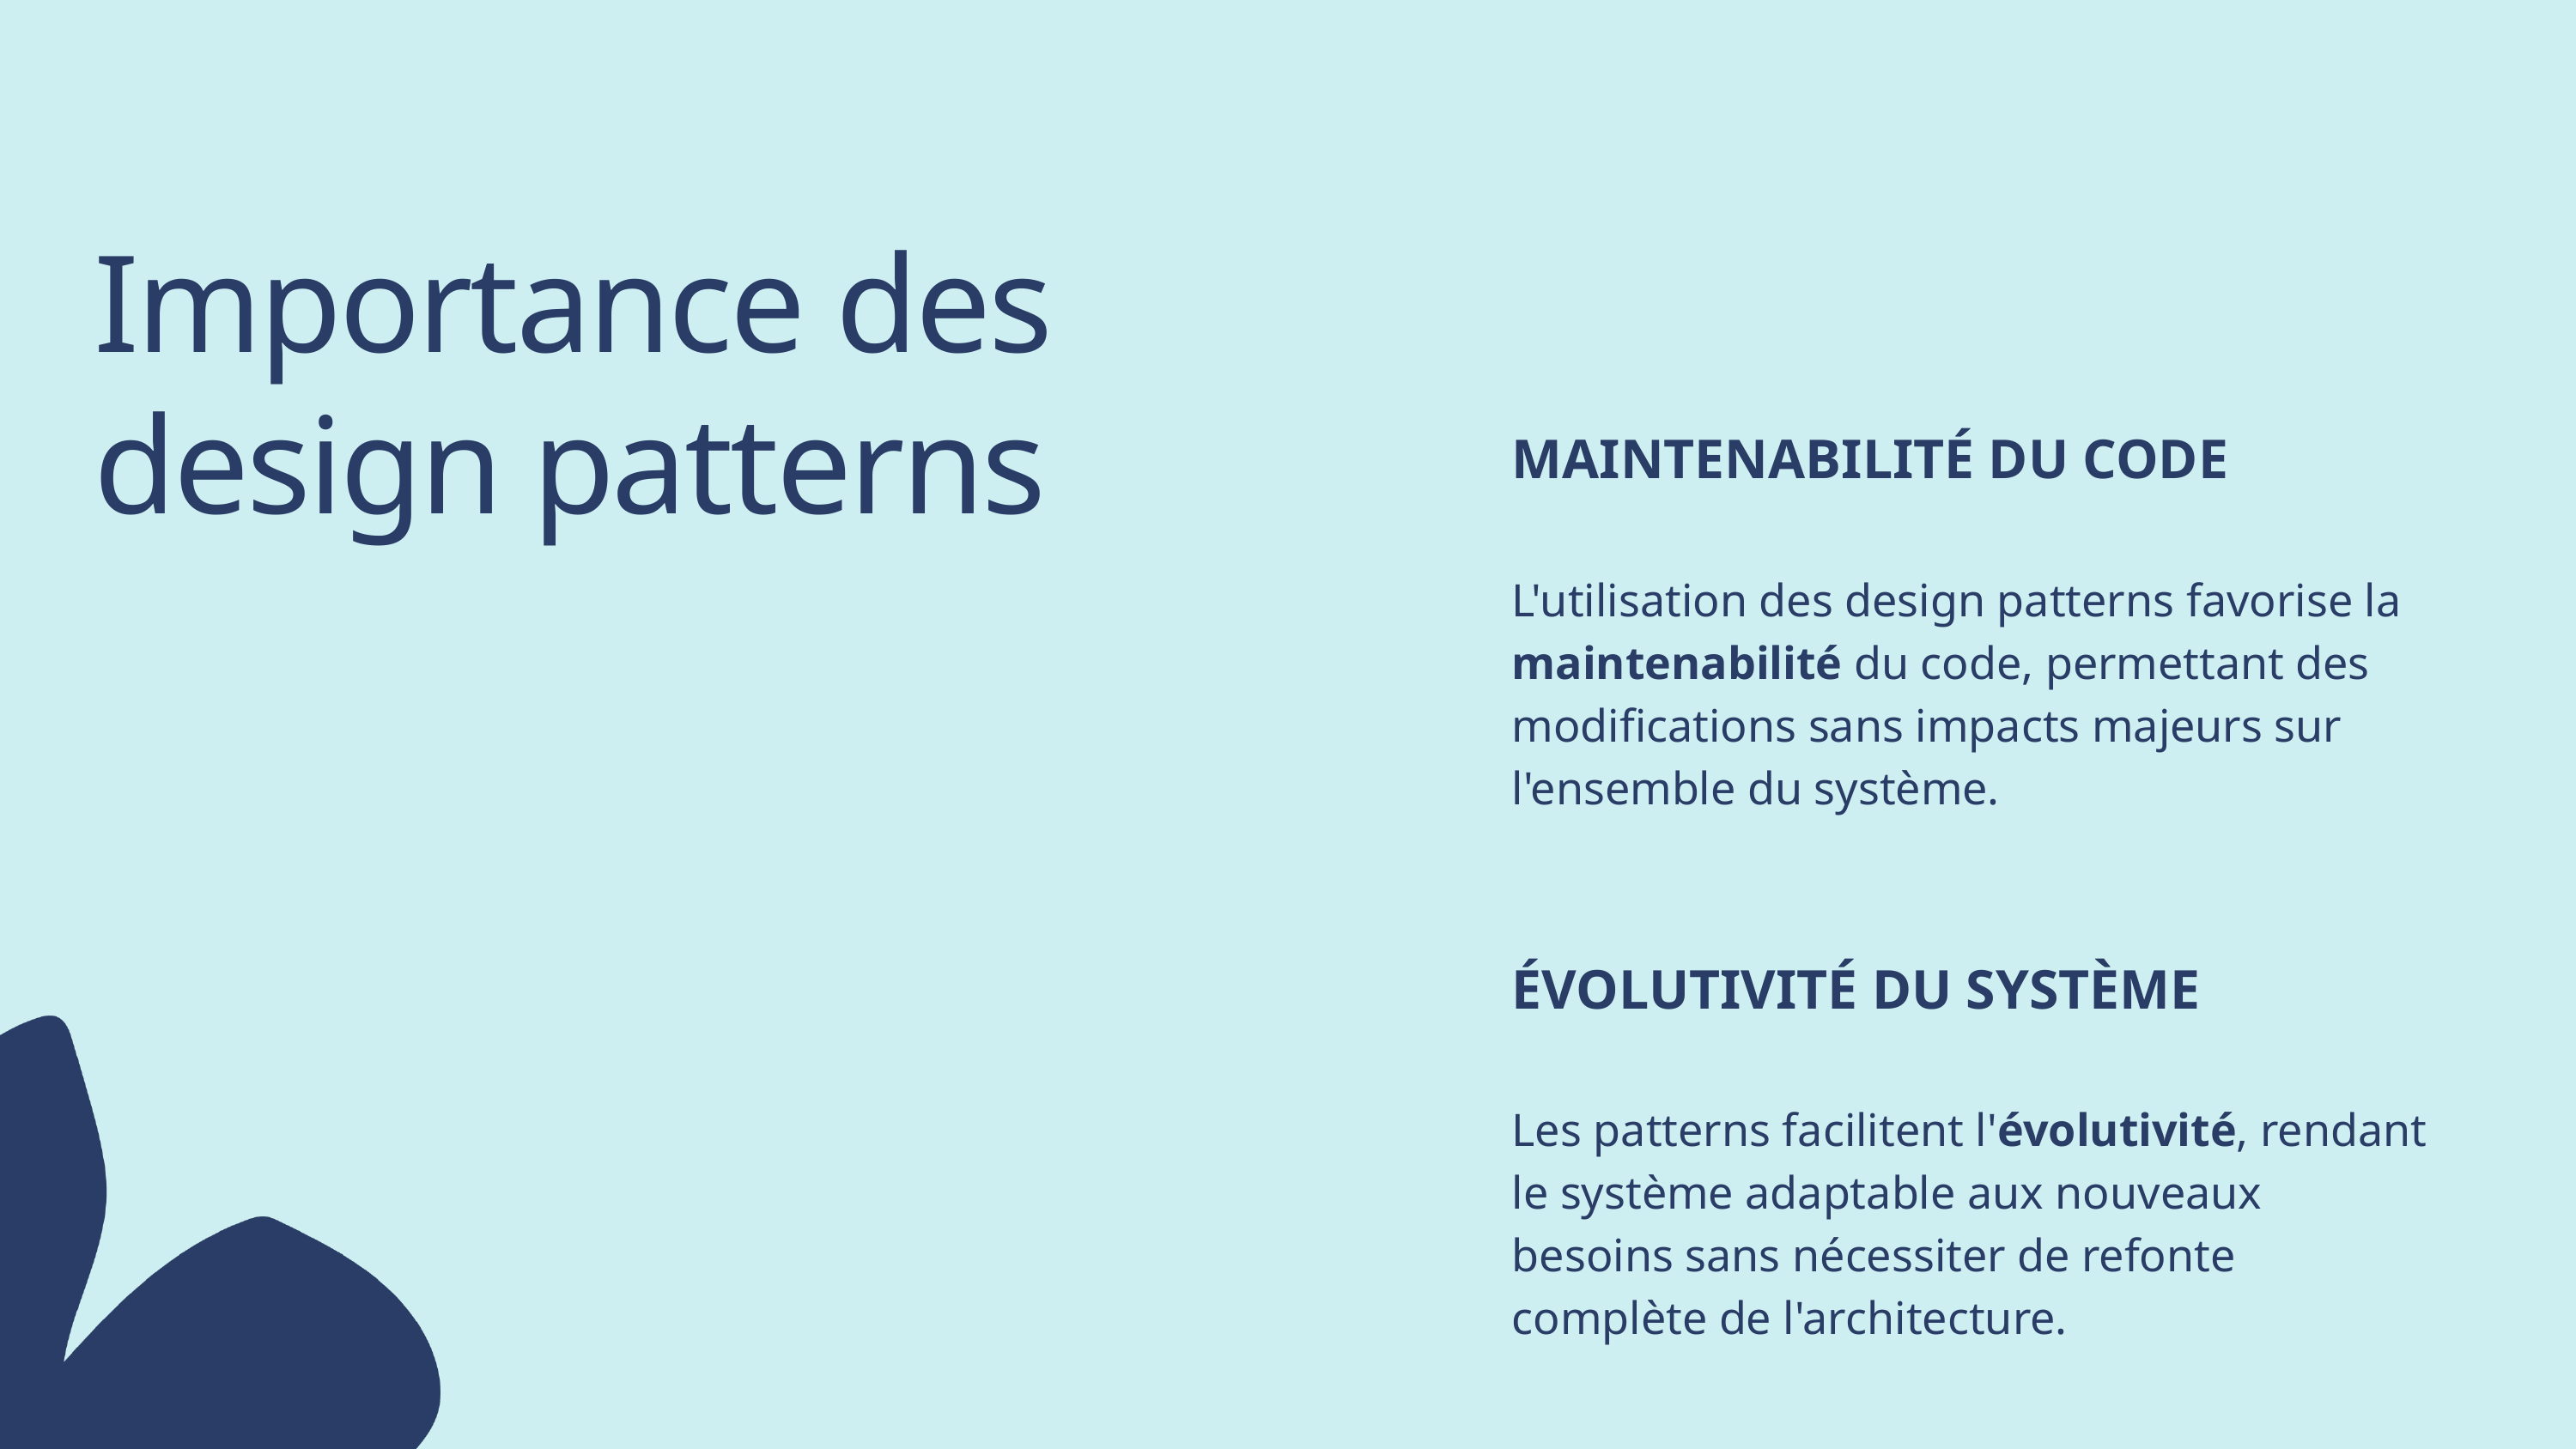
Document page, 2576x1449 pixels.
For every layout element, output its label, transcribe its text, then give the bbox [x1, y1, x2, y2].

text_box Importance des design patterns [94, 218, 1267, 541]
text_box Les patterns facilitent l'évolutivité, rendant le système adaptable aux nouveaux besoins sans nécessiter de refonte complète de l'architecture. [1511, 1093, 2432, 1343]
text_box L'utilisation des design patterns favorise la maintenabilité du code, permettant des modifications sans impacts majeurs sur l'ensemble du système. [1511, 563, 2432, 814]
text_box MAINTENABILITÉ DU CODE [1511, 414, 2280, 490]
text_box ÉVOLUTIVITÉ DU SYSTÈME [1511, 944, 2280, 1020]
text_box [0, 1014, 442, 1449]
